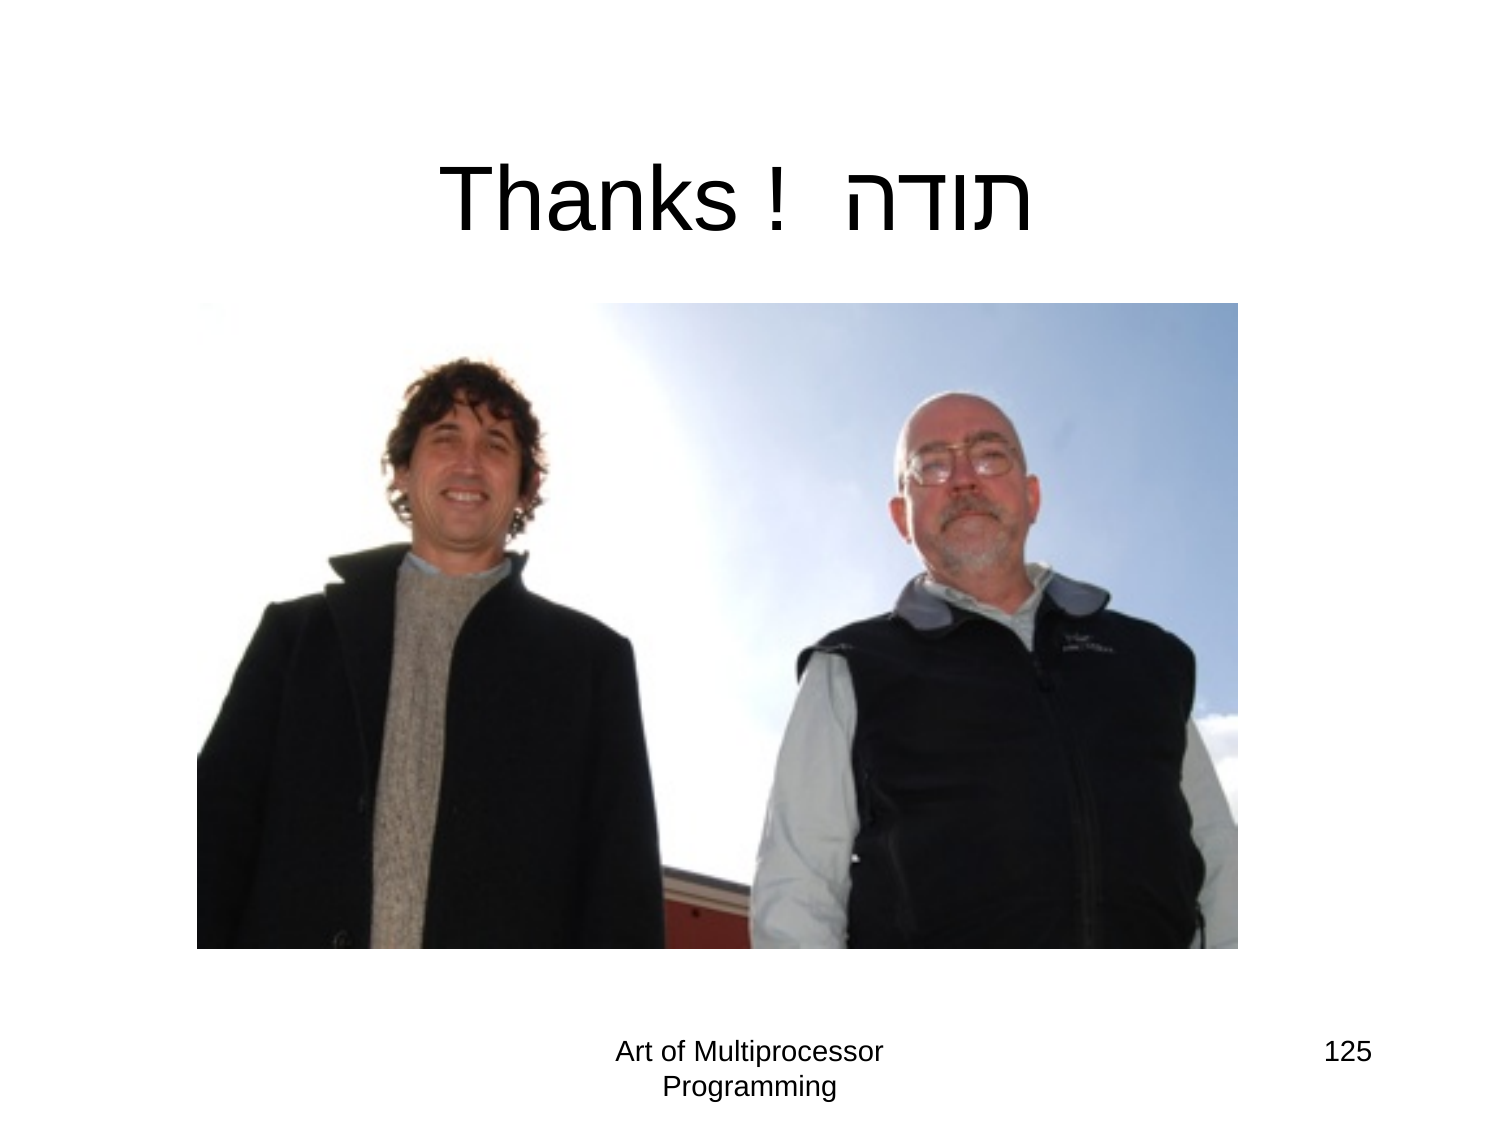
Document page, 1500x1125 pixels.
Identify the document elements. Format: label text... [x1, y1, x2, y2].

picture [197, 303, 1239, 949]
title Thanks ! תודה [112, 99, 1388, 288]
slide_number 125 [1074, 1024, 1388, 1101]
footer Art of Multiprocessor Programming [512, 1025, 988, 1100]
